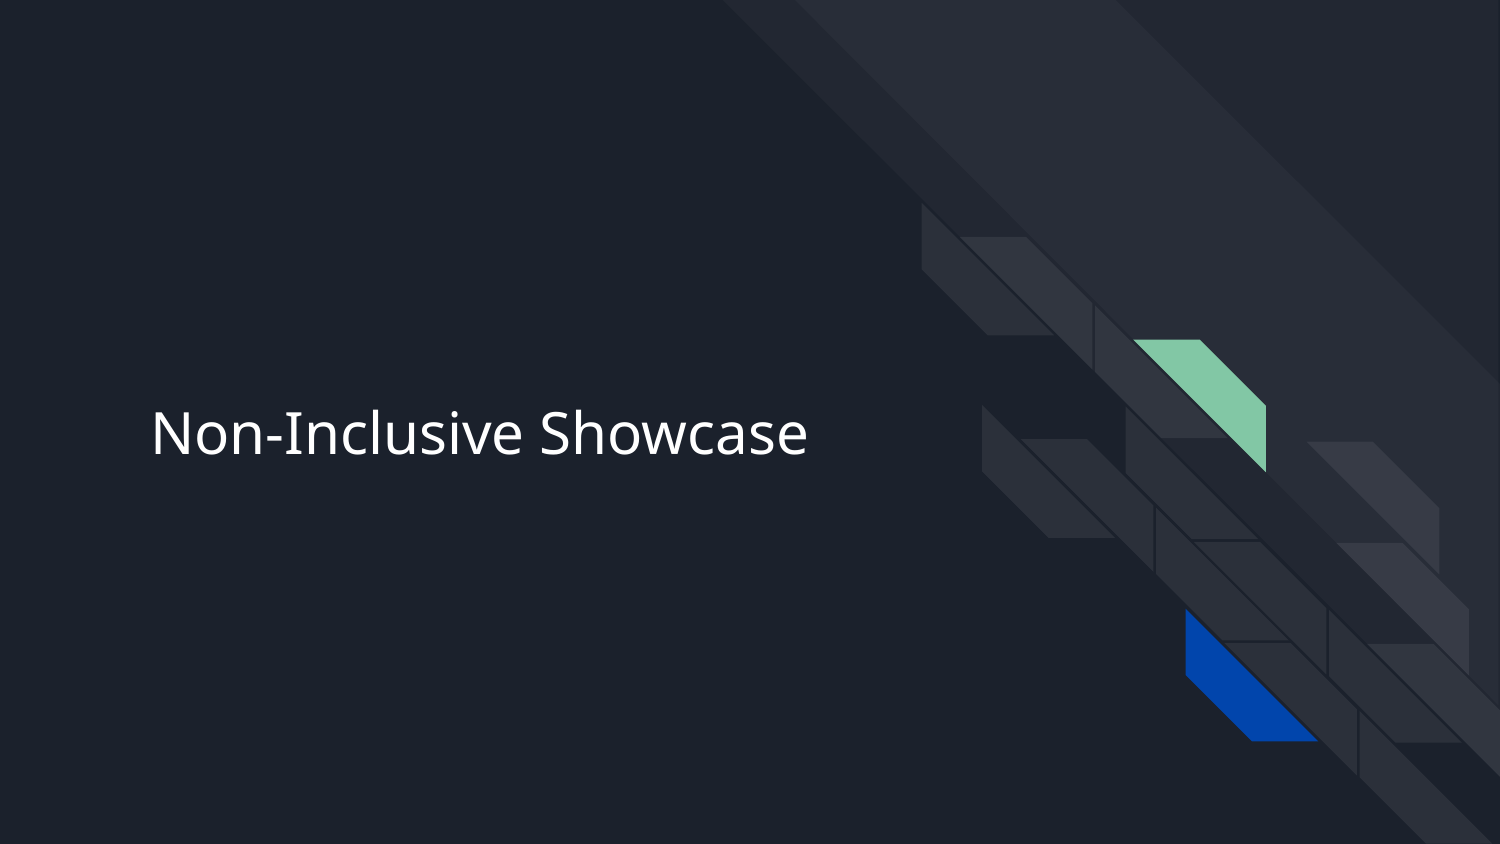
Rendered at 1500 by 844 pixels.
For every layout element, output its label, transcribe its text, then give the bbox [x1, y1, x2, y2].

title Non-Inclusive Showcase [135, 336, 995, 526]
